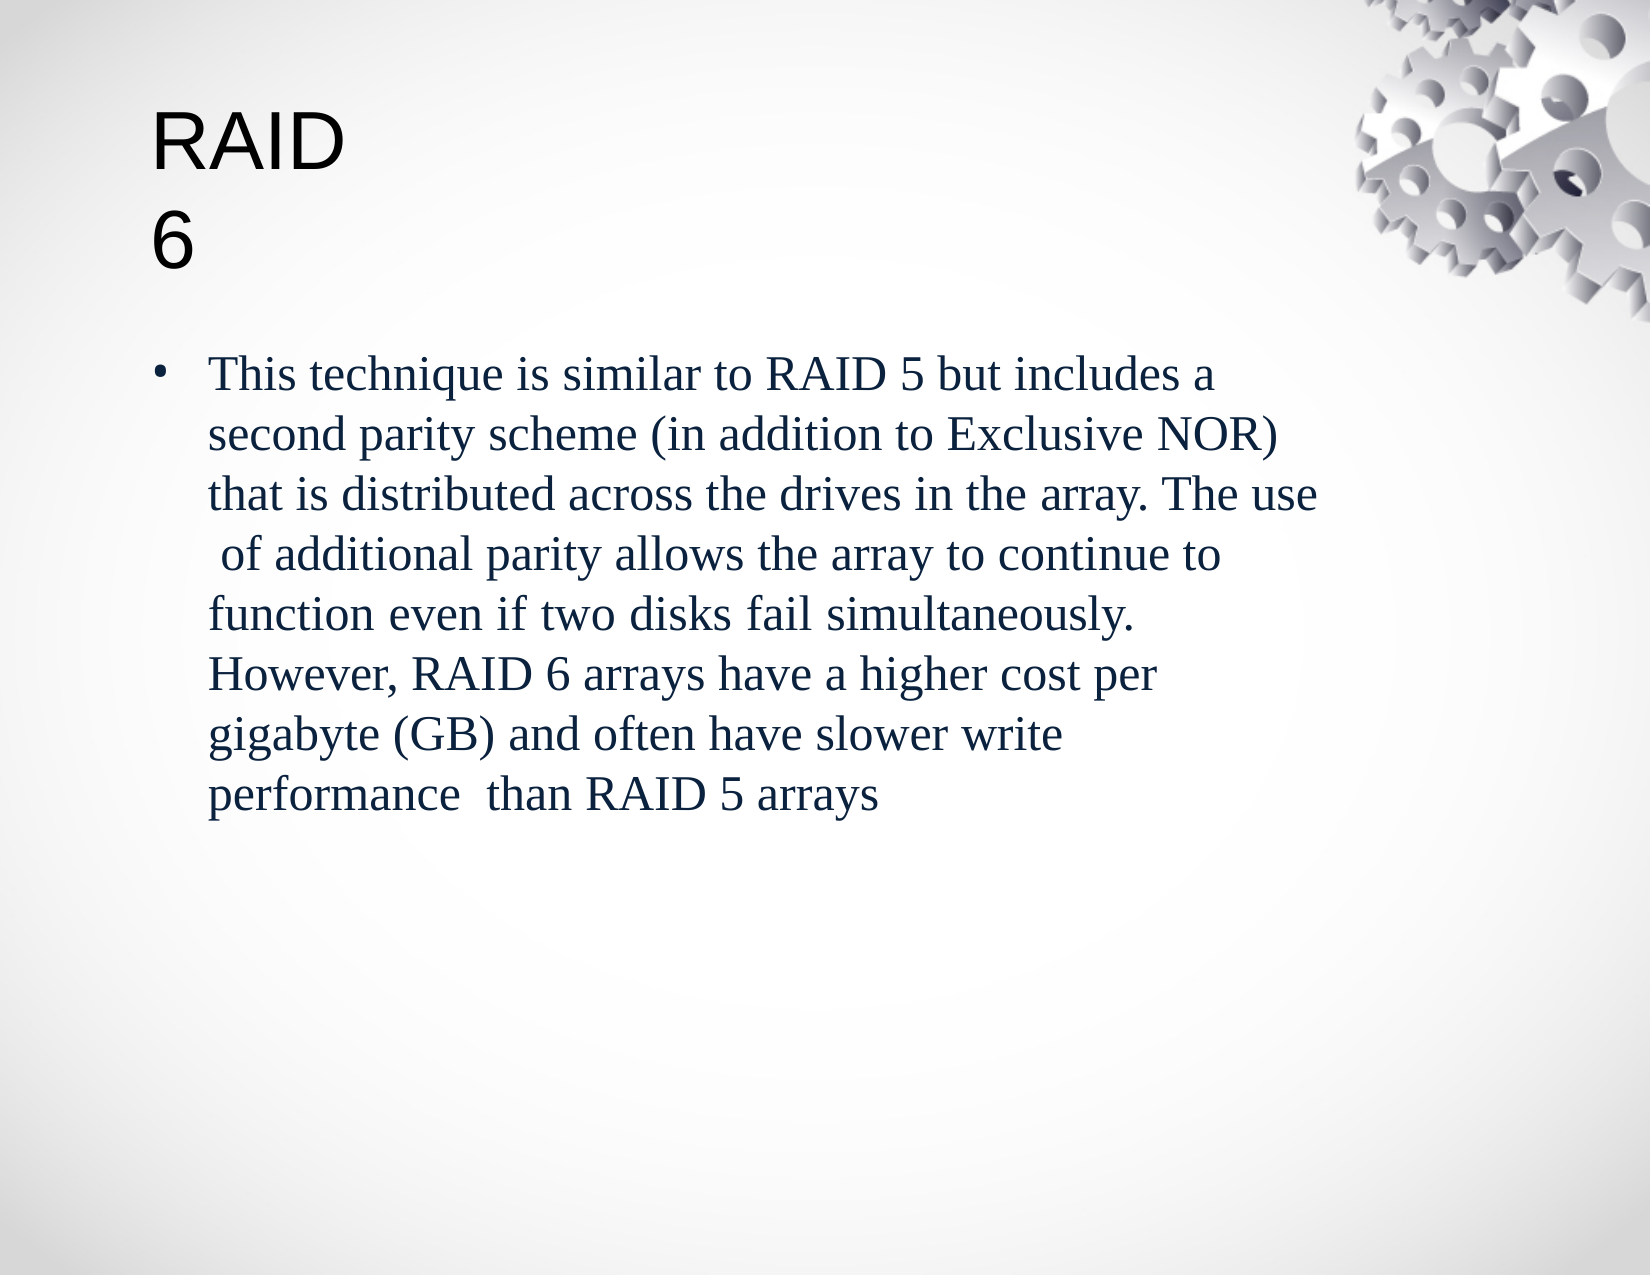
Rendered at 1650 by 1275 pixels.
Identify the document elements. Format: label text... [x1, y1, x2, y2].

title RAID 6 [147, 77, 393, 293]
picture [0, 0, 1650, 1275]
text_box This technique is similar to RAID 5 but includes a second parity scheme (in addition to Exclusive NOR) that is distributed across the drives in the array. The use of additional parity allows the array to continue to function even if two disks fail simultaneously. However, RAID 6 arrays have a higher cost per gigabyte (GB) and often have slower write performance than RAID 5 arrays [149, 338, 1330, 821]
